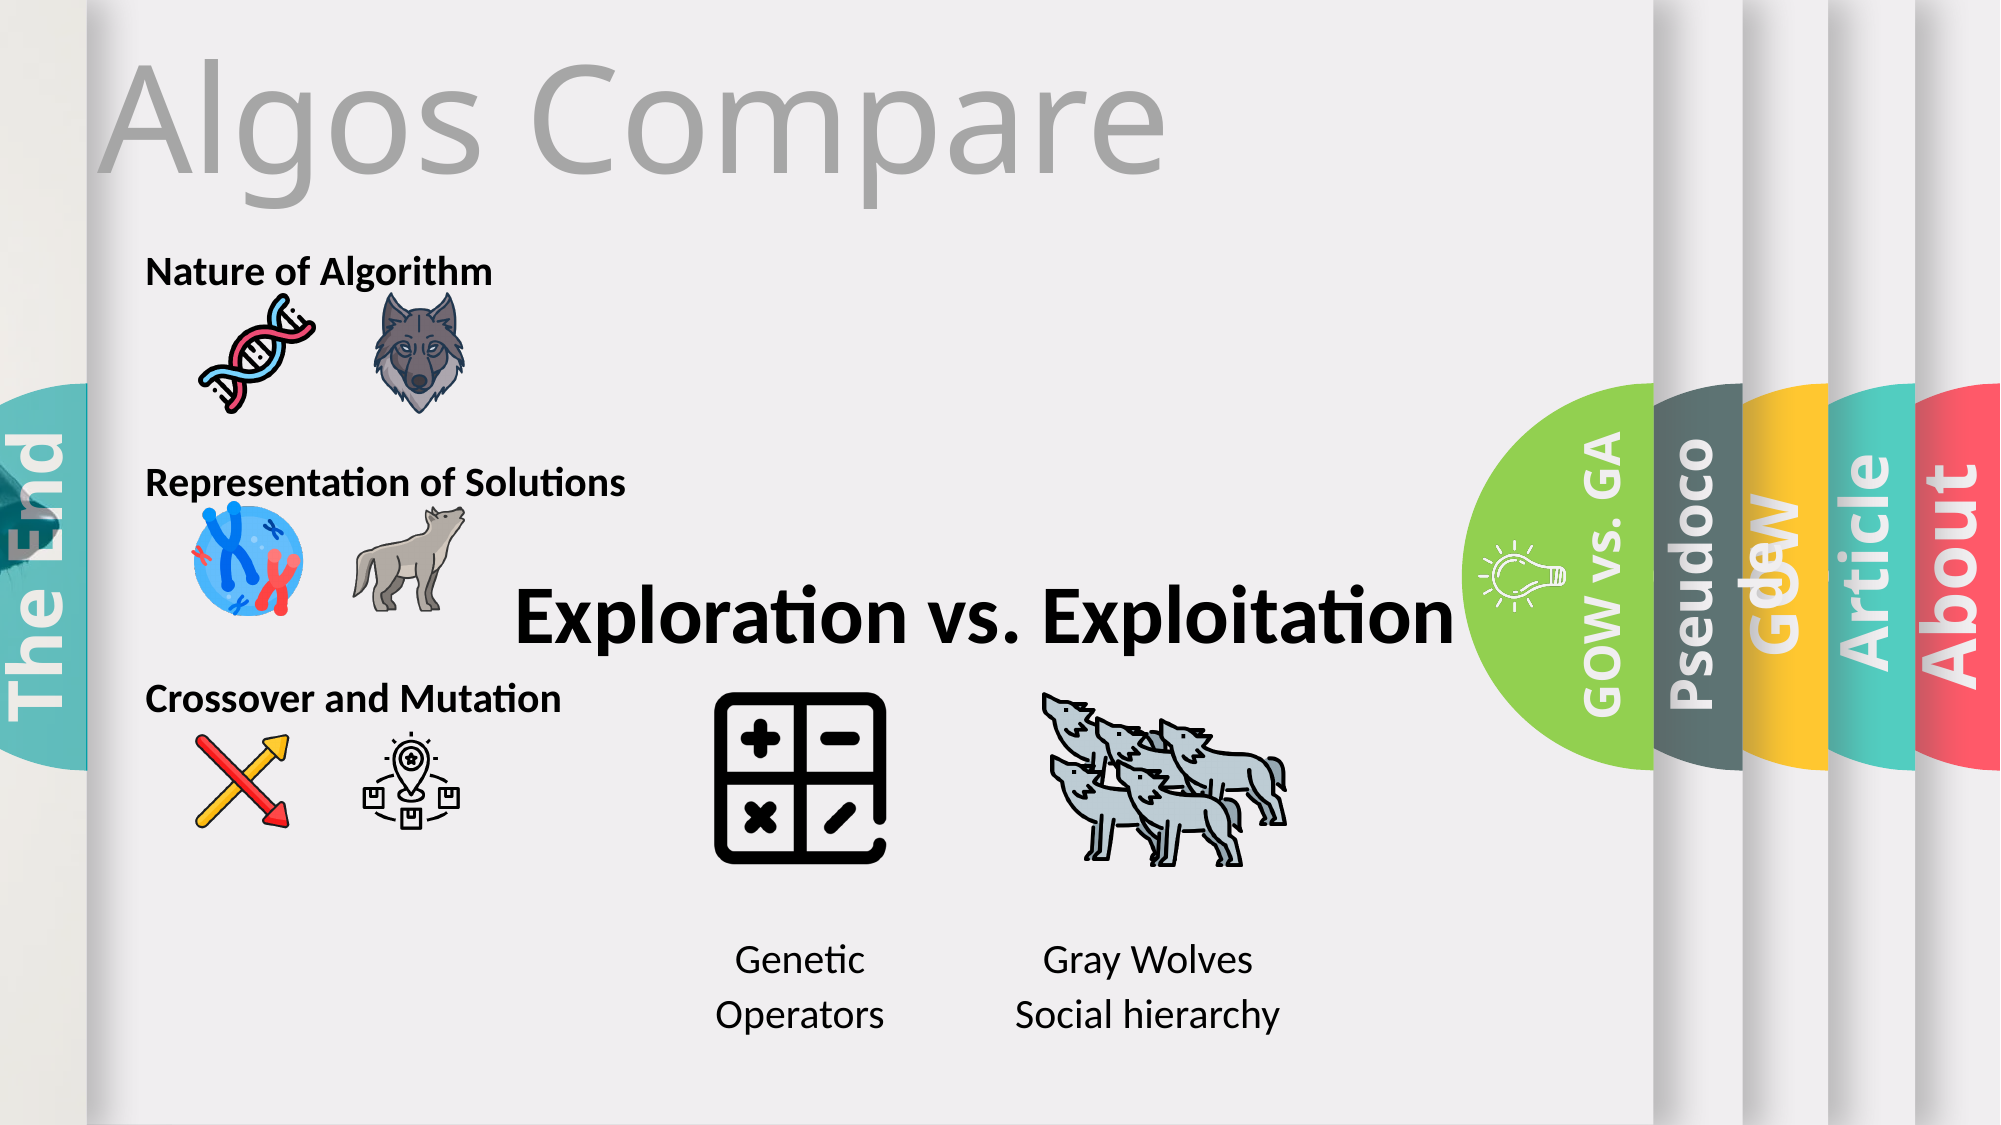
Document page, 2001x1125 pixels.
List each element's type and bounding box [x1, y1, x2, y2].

text_box [88, 0, 1654, 1125]
picture [360, 292, 478, 414]
picture [694, 672, 906, 884]
picture [198, 293, 316, 414]
text_box [1916, 0, 2000, 1125]
picture [361, 730, 461, 831]
picture [192, 731, 292, 831]
picture [351, 501, 466, 616]
picture [1042, 672, 1287, 867]
text_box [1654, 0, 1743, 1125]
text_box [1743, 0, 1829, 1125]
picture [0, 0, 86, 1125]
picture [190, 501, 304, 616]
text_box [1829, 0, 1916, 1125]
